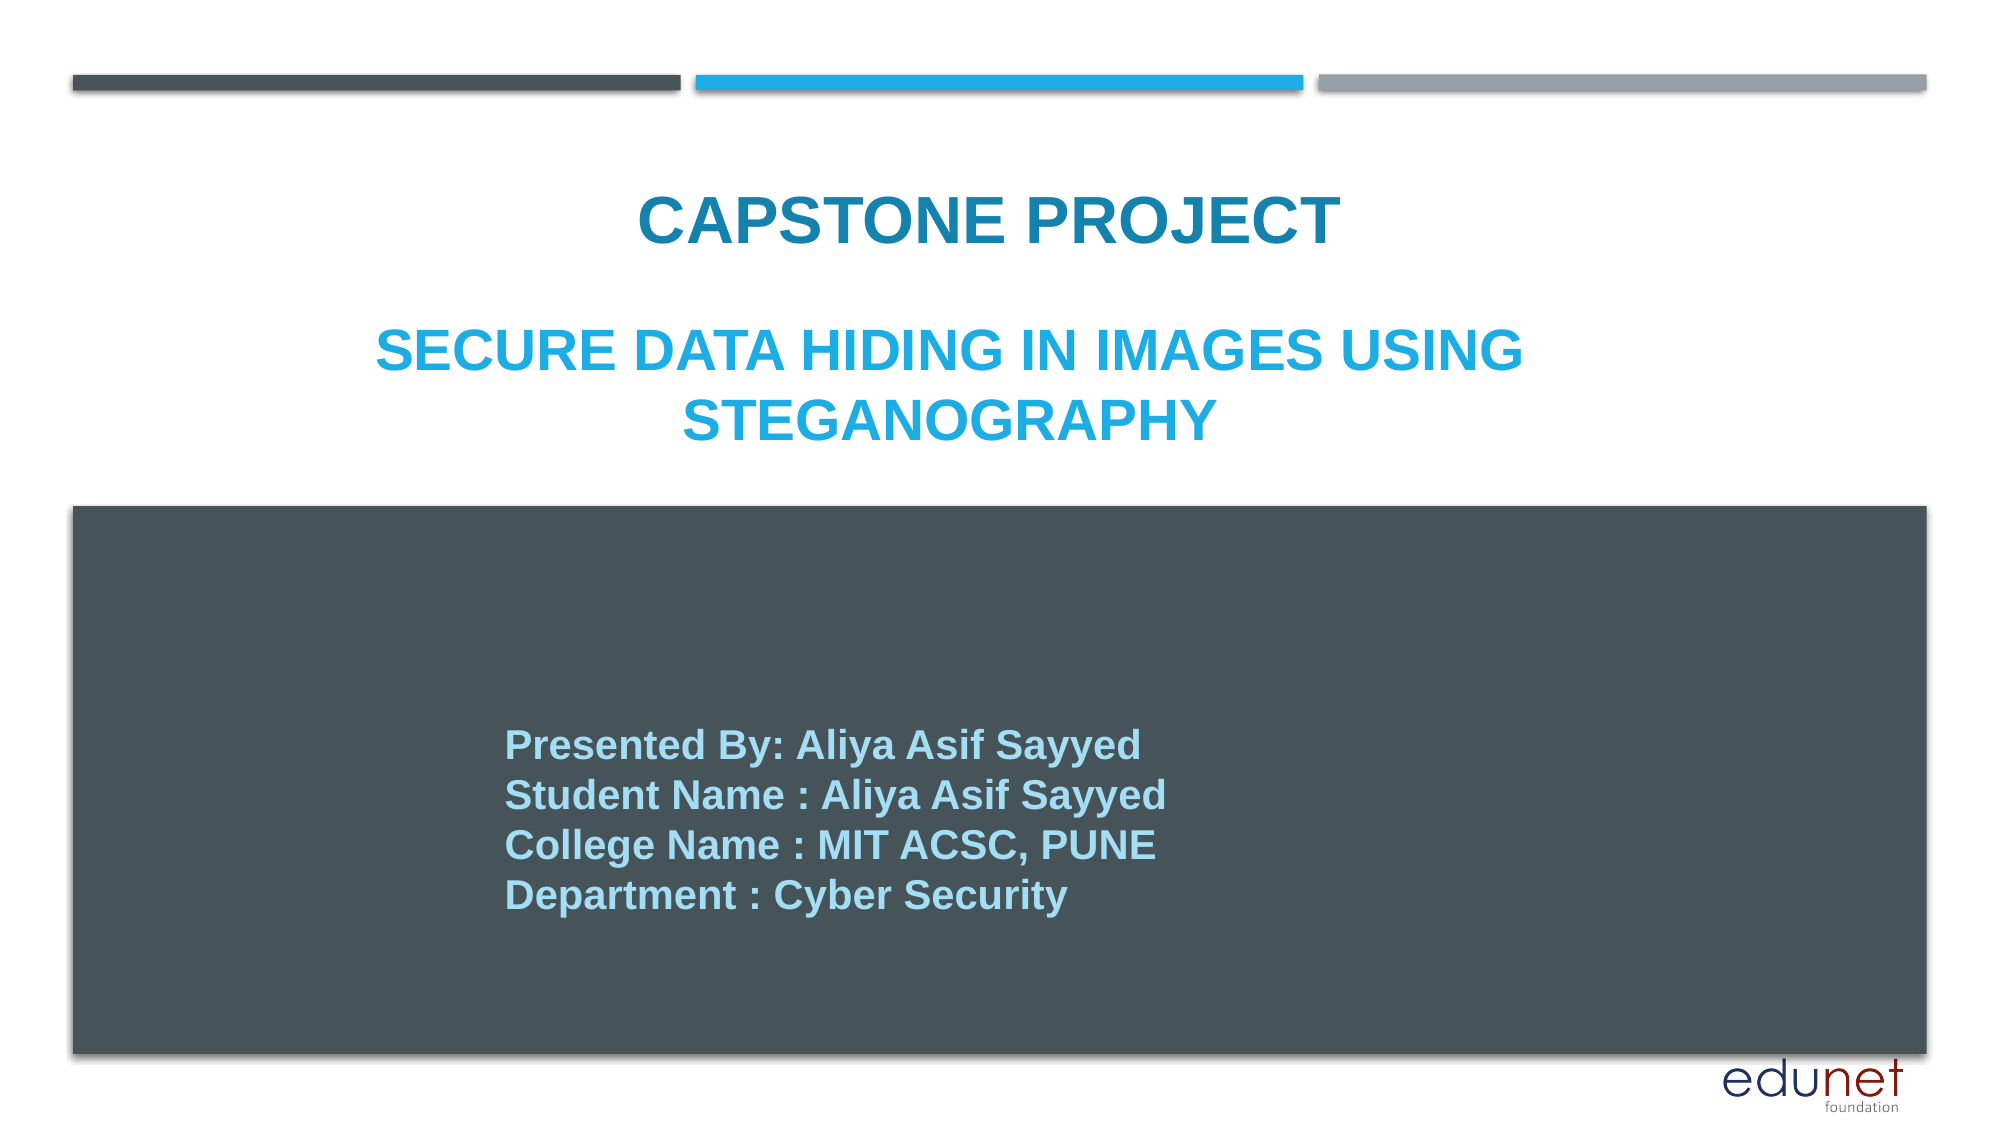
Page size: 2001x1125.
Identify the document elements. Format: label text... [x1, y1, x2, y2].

title SECURE DATA HIDING IN IMAGES USING STEGANOGRAPHY [137, 298, 1764, 460]
text_box Presented By: Aliya Asif Sayyed Student Name : Aliya Asif Sayyed College Name : MIT ACSC, PUNE Department : Cyber Security [489, 710, 1821, 976]
text_box CAPSTONE PROJECT [0, 169, 2000, 265]
picture [1719, 1056, 1905, 1116]
